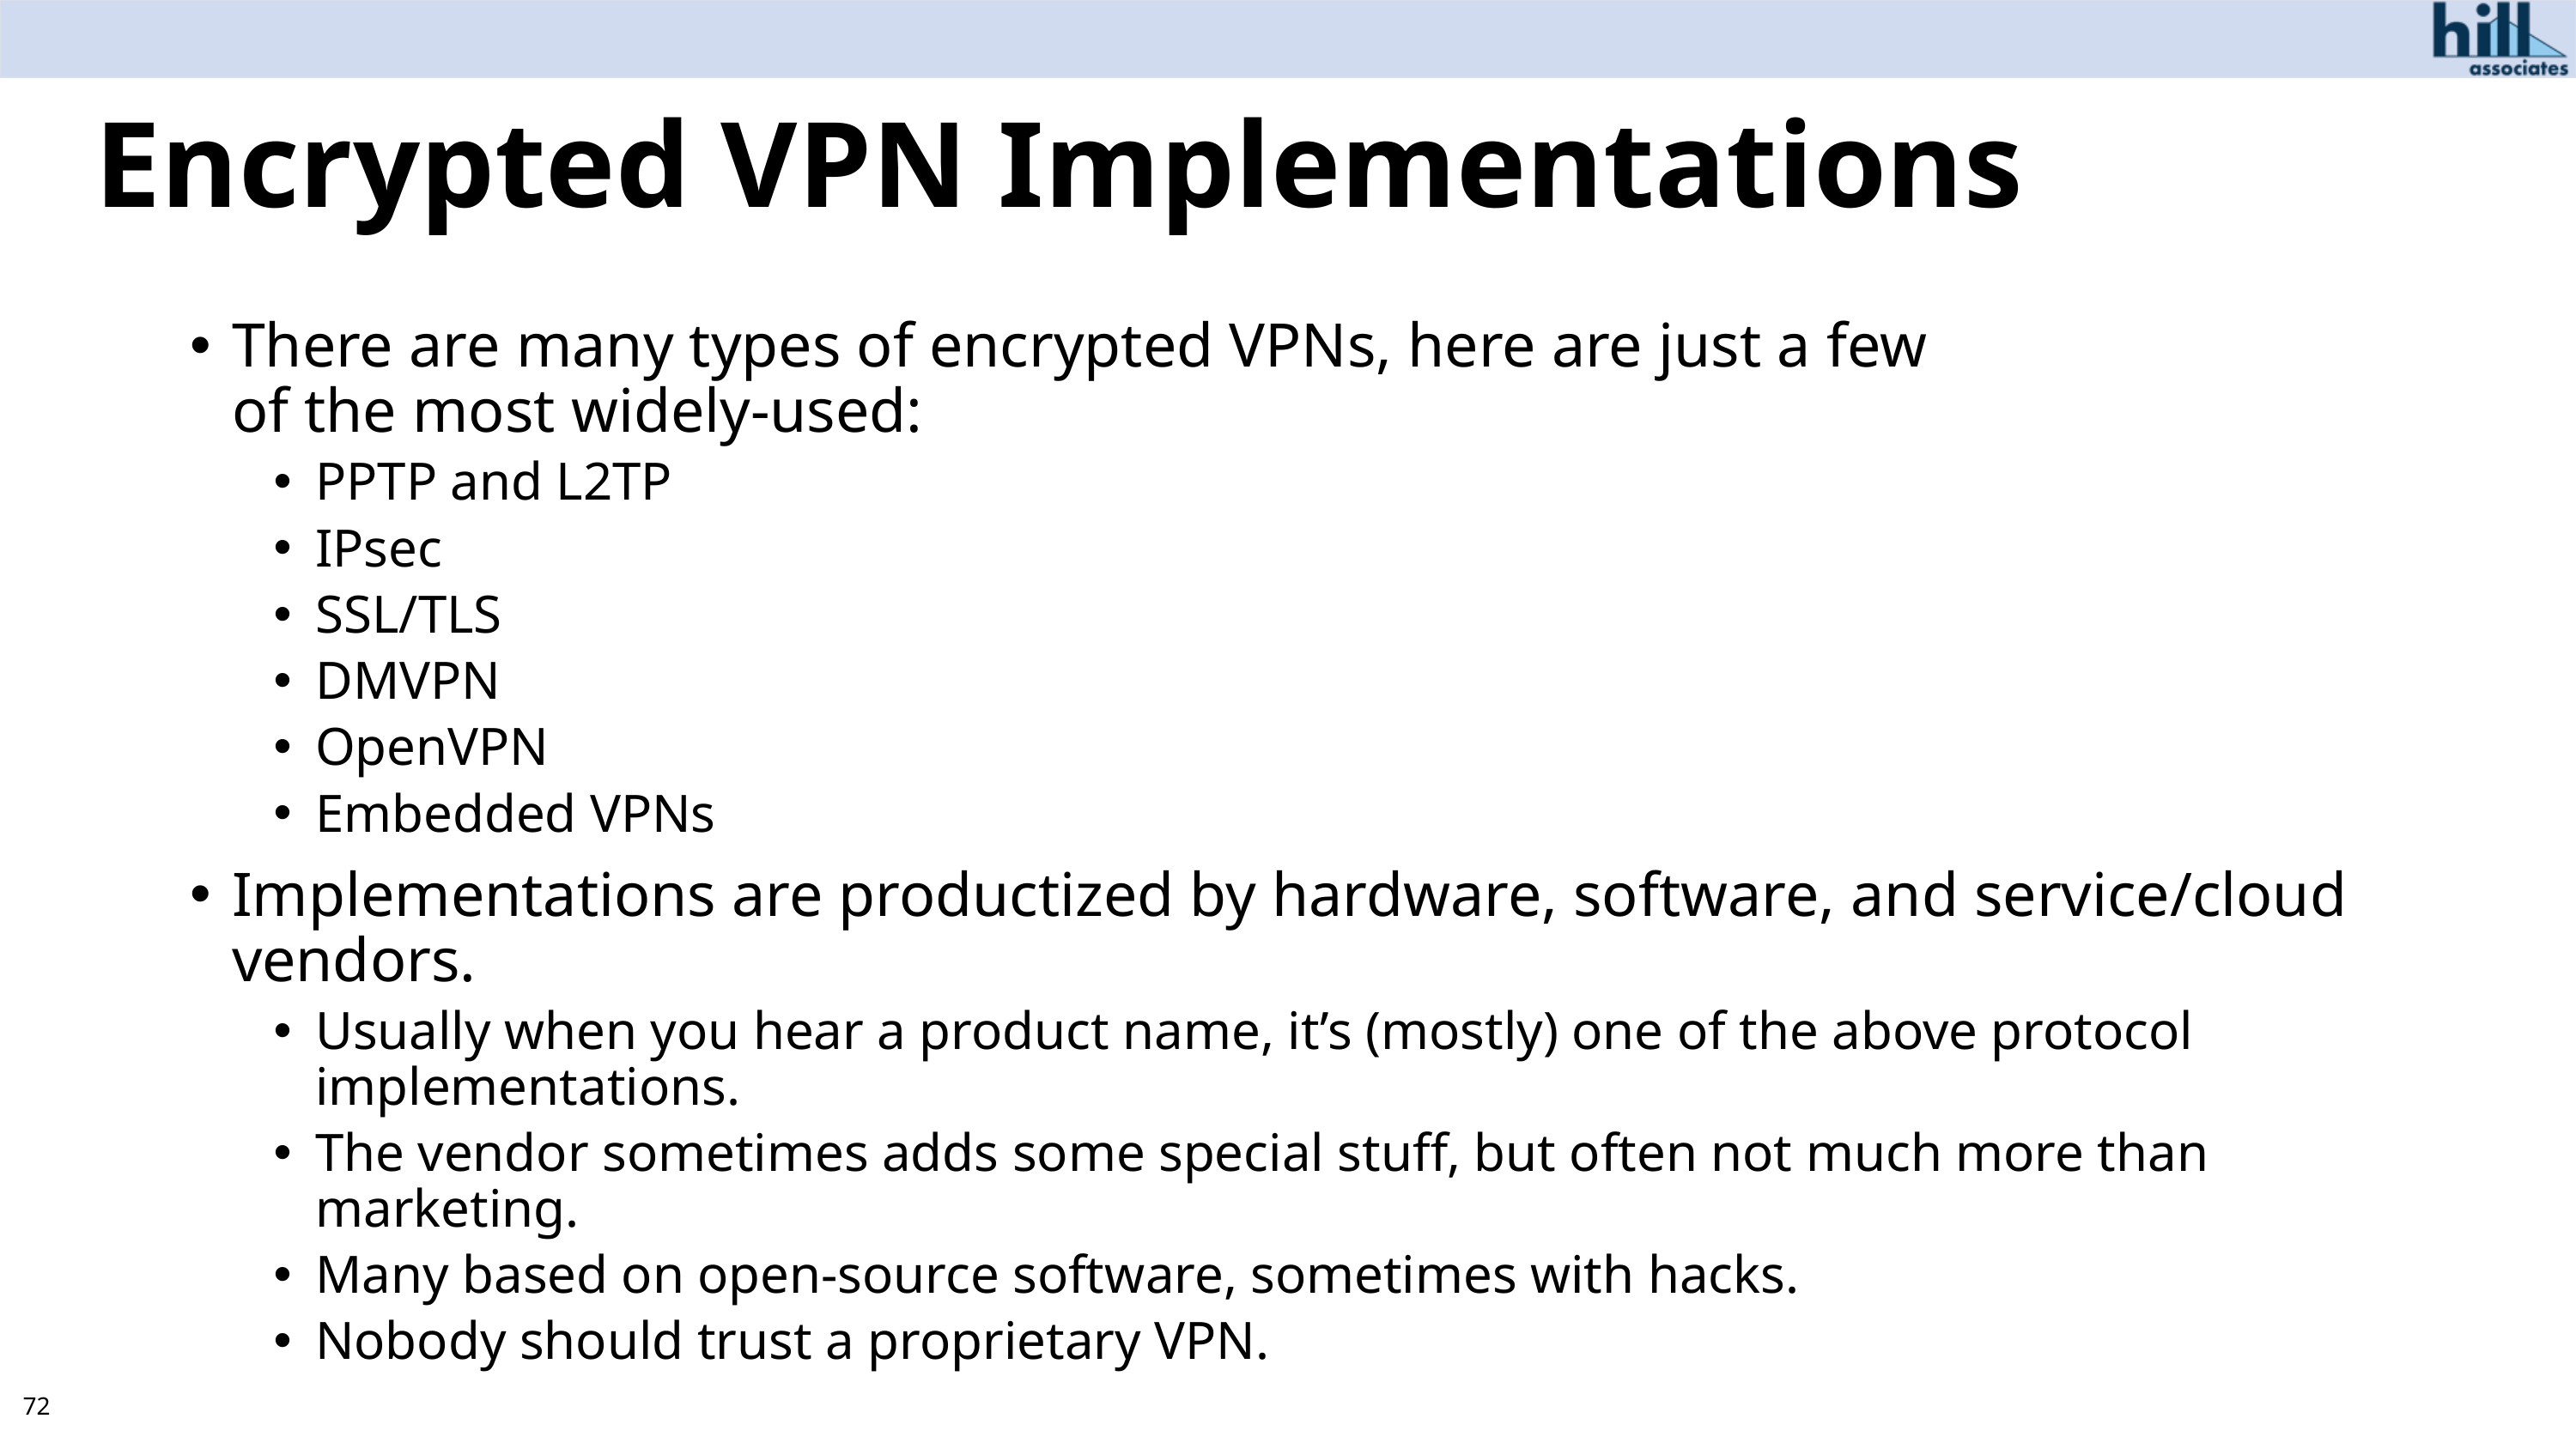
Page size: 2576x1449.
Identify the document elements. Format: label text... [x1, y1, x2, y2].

list There are many types of encrypted VPNs, here are just a few of the most widely-used: PPTP and L2TP IPsec SSL/TLS DMVPN OpenVPN Embedded VPNs Implementations are productized by hardware, software, and service/cloud vendors. Usually when you hear a product name, it’s (mostly) one of the above protocol implementations. The vendor sometimes adds some special stuff, but often not much more than marketing. Many based on open-source software, sometimes with hacks. Nobody should trust a proprietary VPN. [177, 308, 2399, 1385]
title Encrypted VPN Implementations [82, 28, 2305, 309]
picture [2432, 0, 2576, 80]
text_box 72 [3, 1384, 215, 1449]
